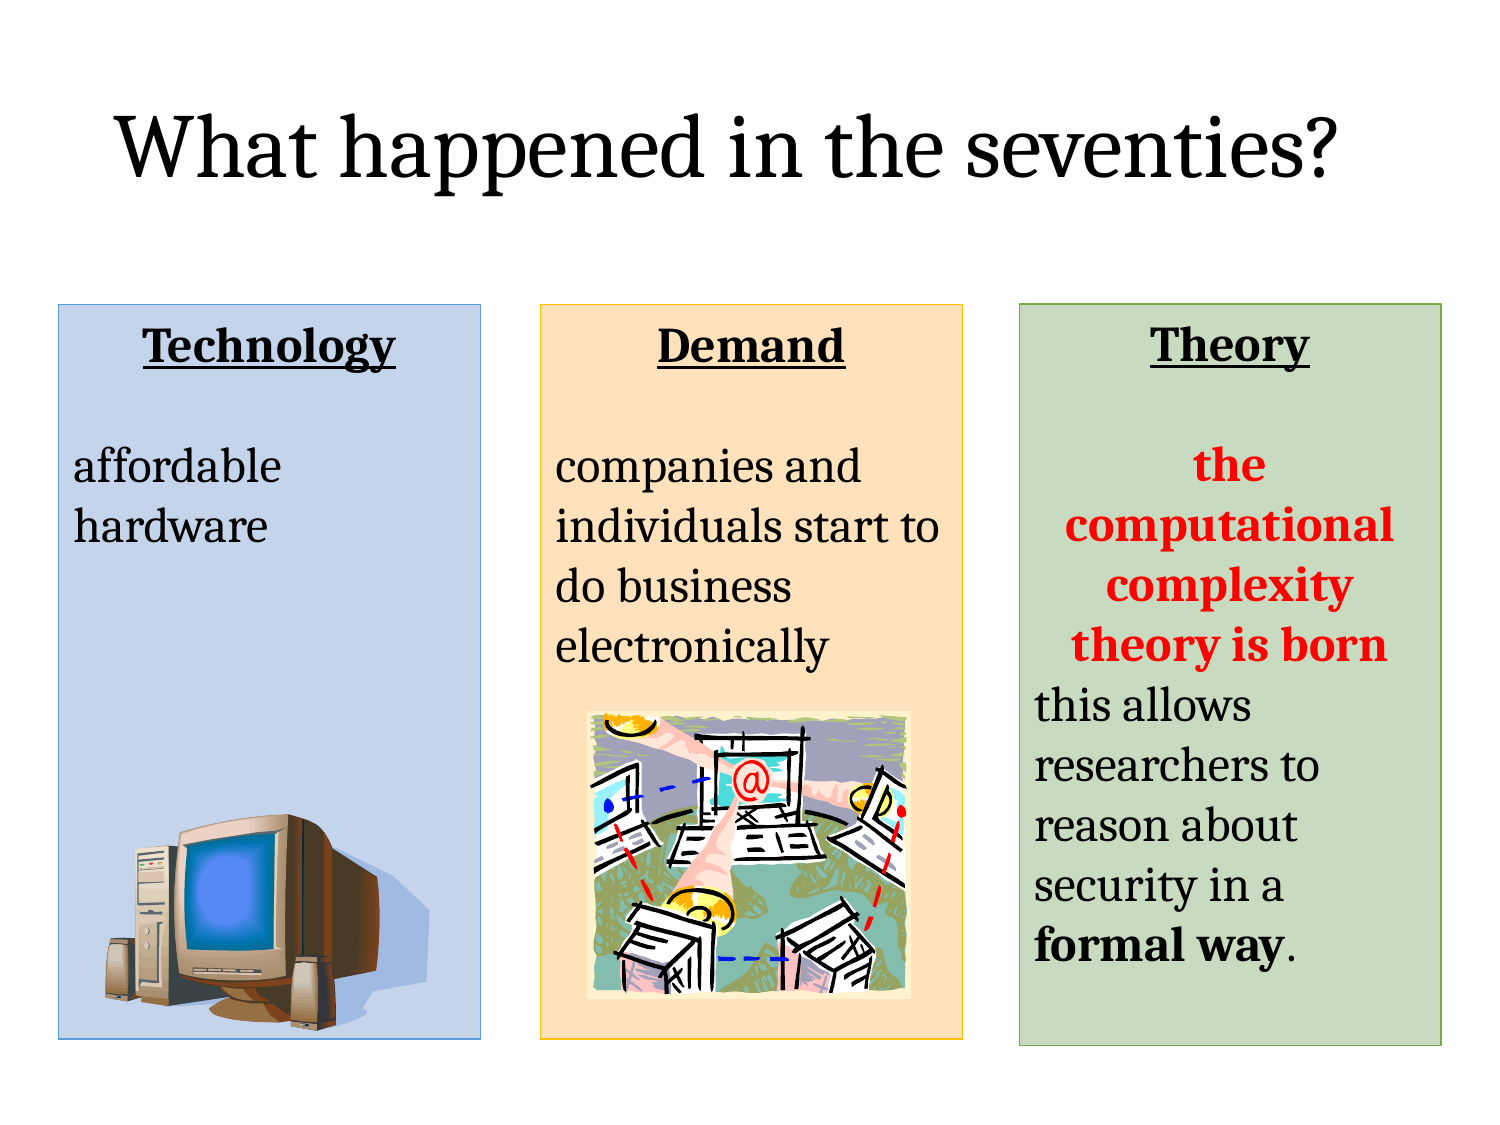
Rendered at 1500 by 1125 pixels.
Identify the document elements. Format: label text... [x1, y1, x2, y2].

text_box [58, 304, 481, 1046]
title What happened in the seventies? [98, 38, 1461, 257]
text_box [540, 304, 963, 1053]
text_box Theory the computational complexity theory is born this allows researchers to reason about security in a formal way. [1019, 303, 1442, 1046]
